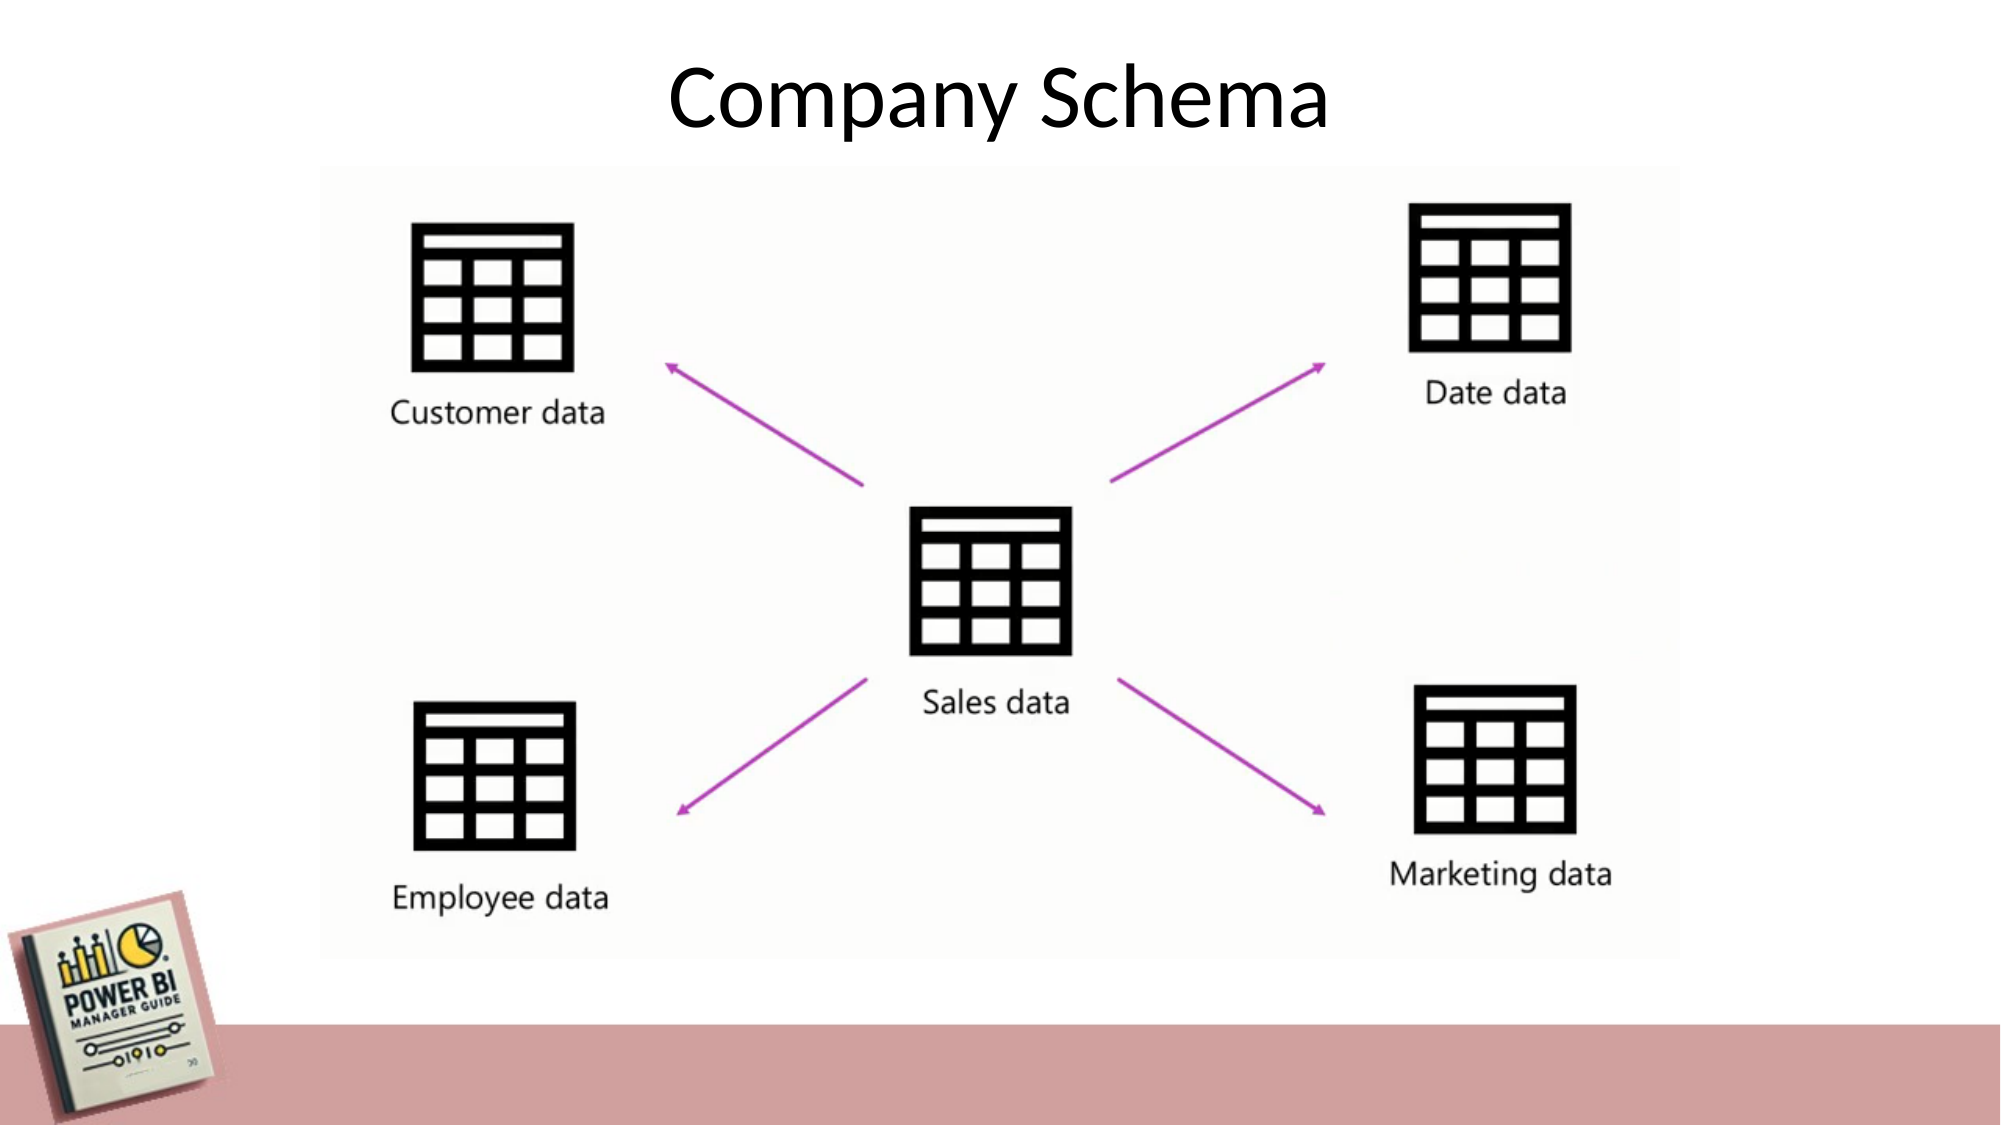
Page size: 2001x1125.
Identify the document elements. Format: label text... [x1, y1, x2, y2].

text_box Company Schema [0, 27, 2000, 153]
picture [0, 0, 2001, 1125]
